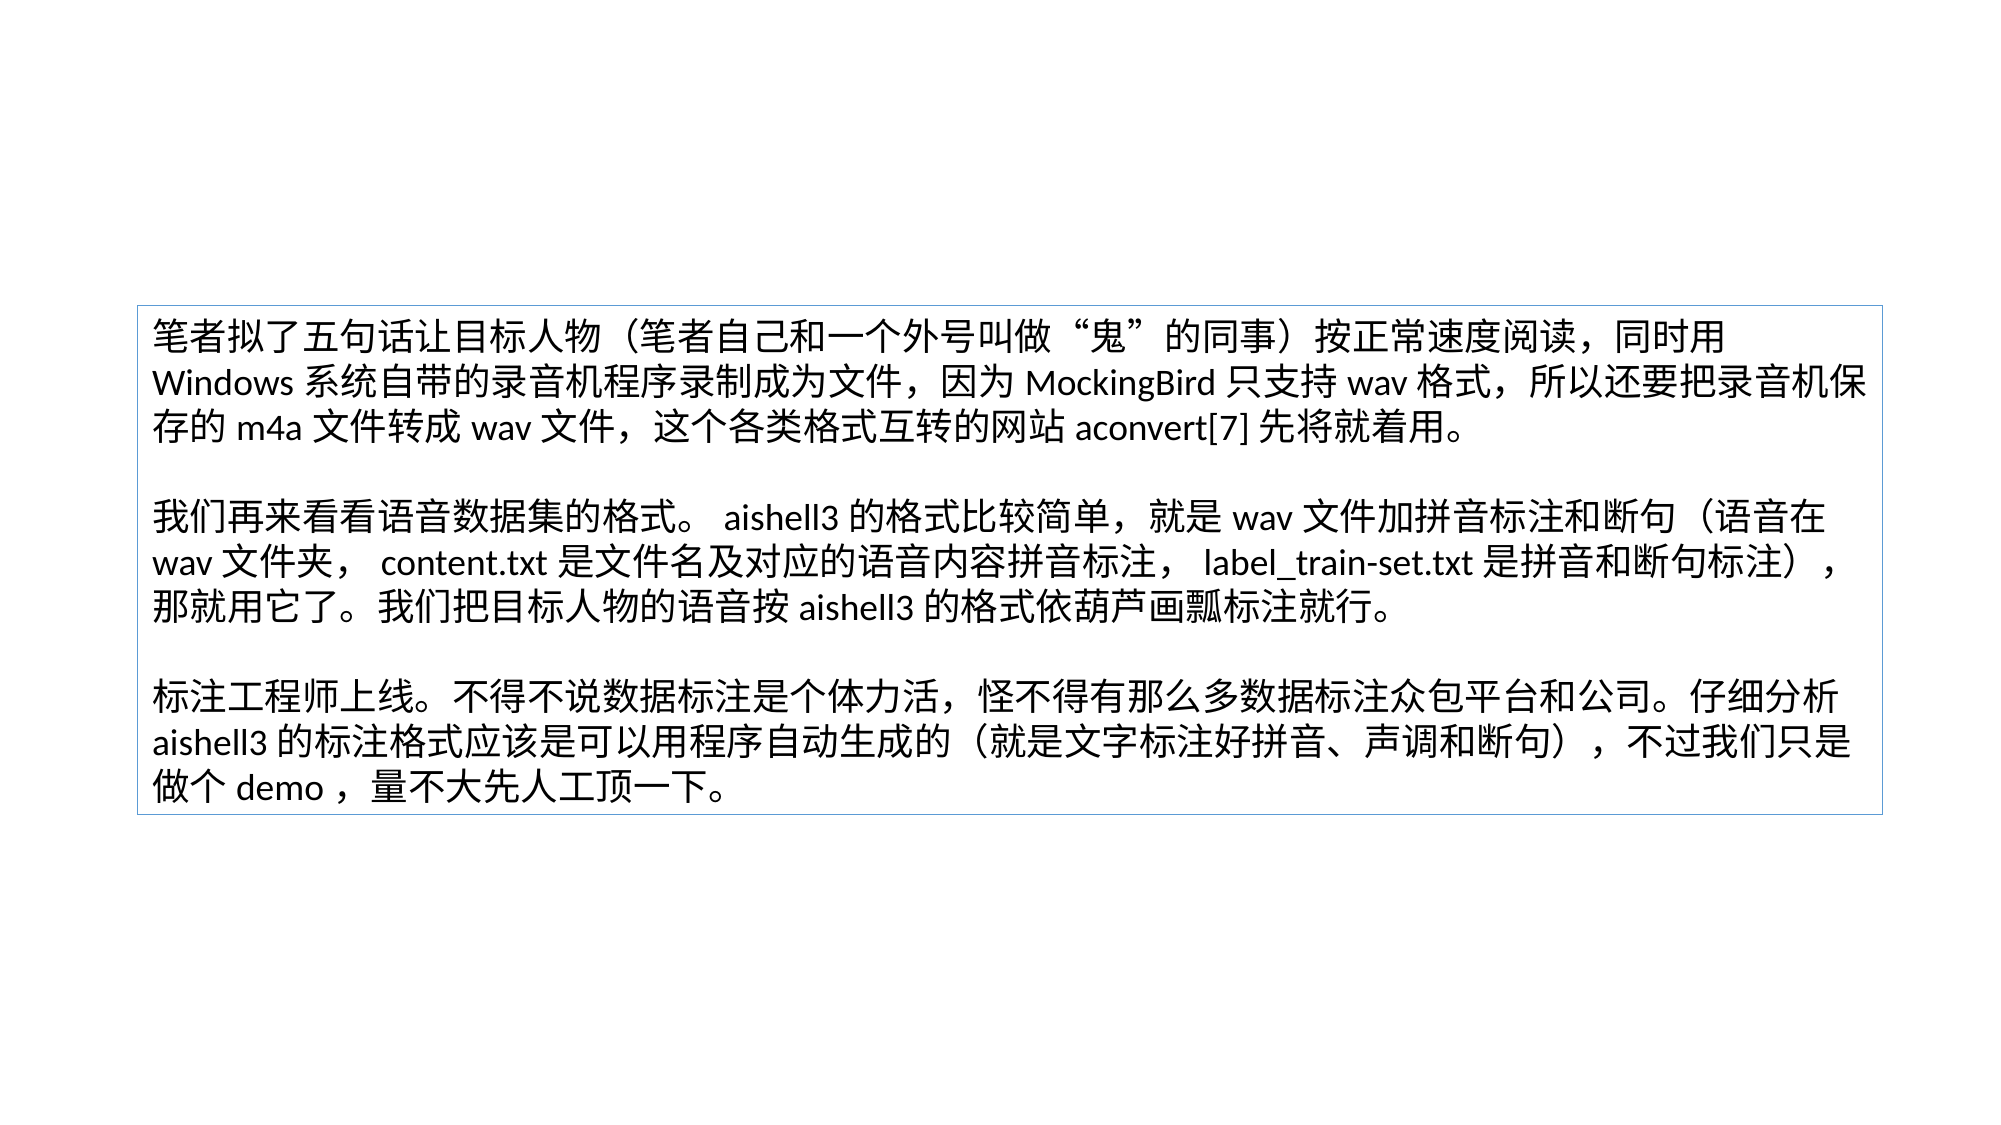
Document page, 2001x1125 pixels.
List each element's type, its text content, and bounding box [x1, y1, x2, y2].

text_box 笔者拟了五句话让目标人物（笔者自己和一个外号叫做“鬼”的同事）按正常速度阅读，同时用Windows系统自带的录音机程序录制成为文件，因为MockingBird只支持wav格式，所以还要把录音机保存的m4a文件转成wav文件，这个各类格式互转的网站aconvert[7]先将就着用。 我们再来看看语音数据集的格式。aishell3的格式比较简单，就是wav文件加拼音标注和断句（语音在wav文件夹，content.txt是文件名及对应的语音内容拼音标注，label_train-set.txt是拼音和断句标注），那就用它了。我们把目标人物的语音按aishell3的格式依葫芦画瓢标注就行。 标注工程师上线。不得不说数据标注是个体力活，怪不得有那么多数据标注众包平台和公司。仔细分析aishell3的标注格式应该是可以用程序自动生成的（就是文字标注好拼音、声调和断句），不过我们只是做个demo，量不大先人工顶一下。 [137, 305, 1883, 815]
